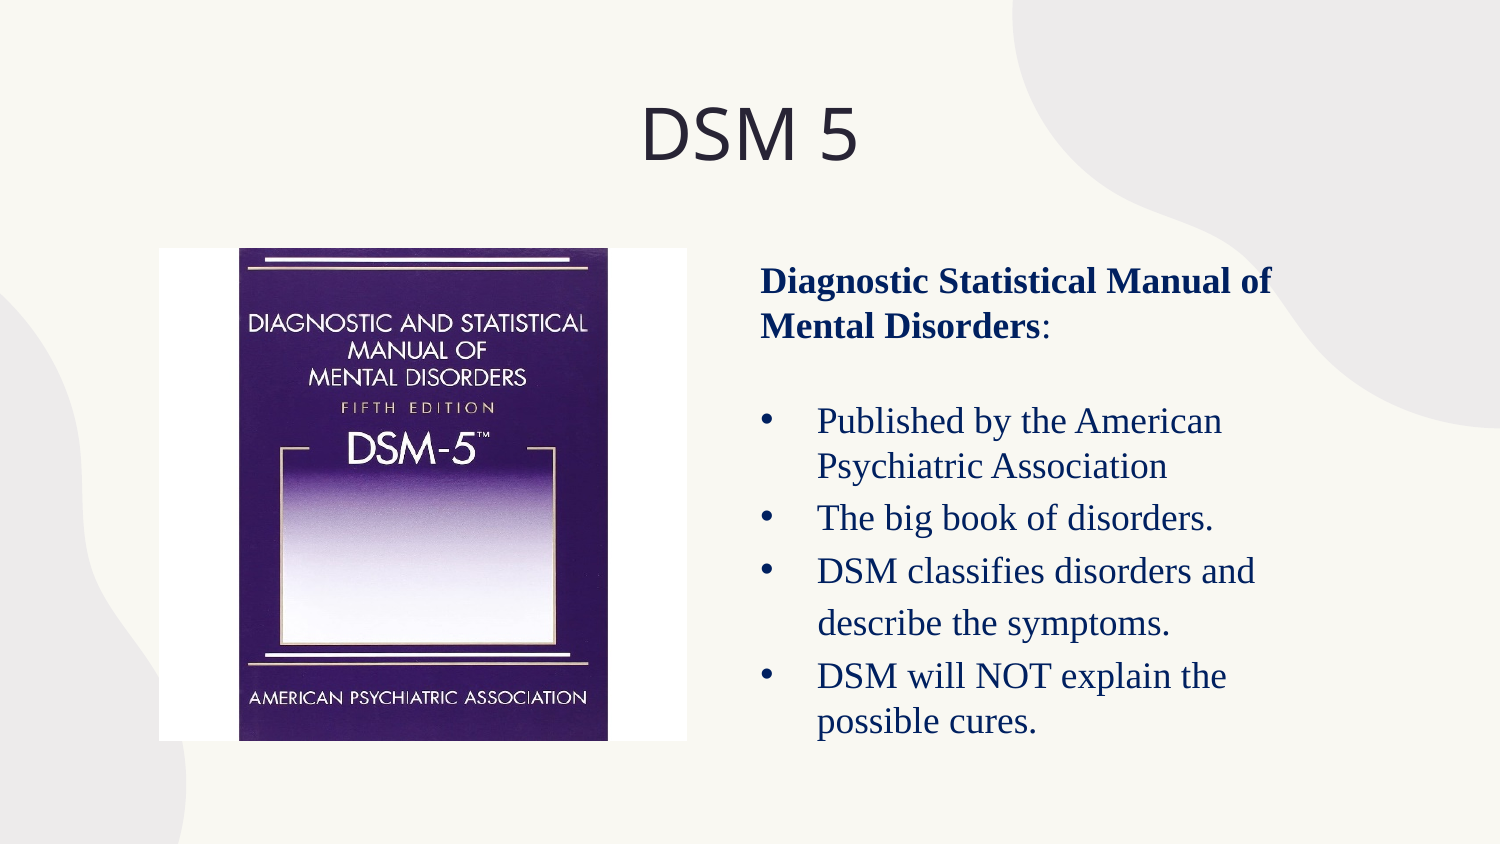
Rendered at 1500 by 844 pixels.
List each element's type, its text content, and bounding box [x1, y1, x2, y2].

text_box Diagnostic Statistical Manual of Mental Disorders: Published by the American Psychiatric Association The big book of disorders. DSM classifies disorders and describe the symptoms. DSM will NOT explain the possible cures. [745, 248, 1325, 741]
picture [159, 248, 687, 742]
title DSM 5 [118, 72, 1382, 167]
